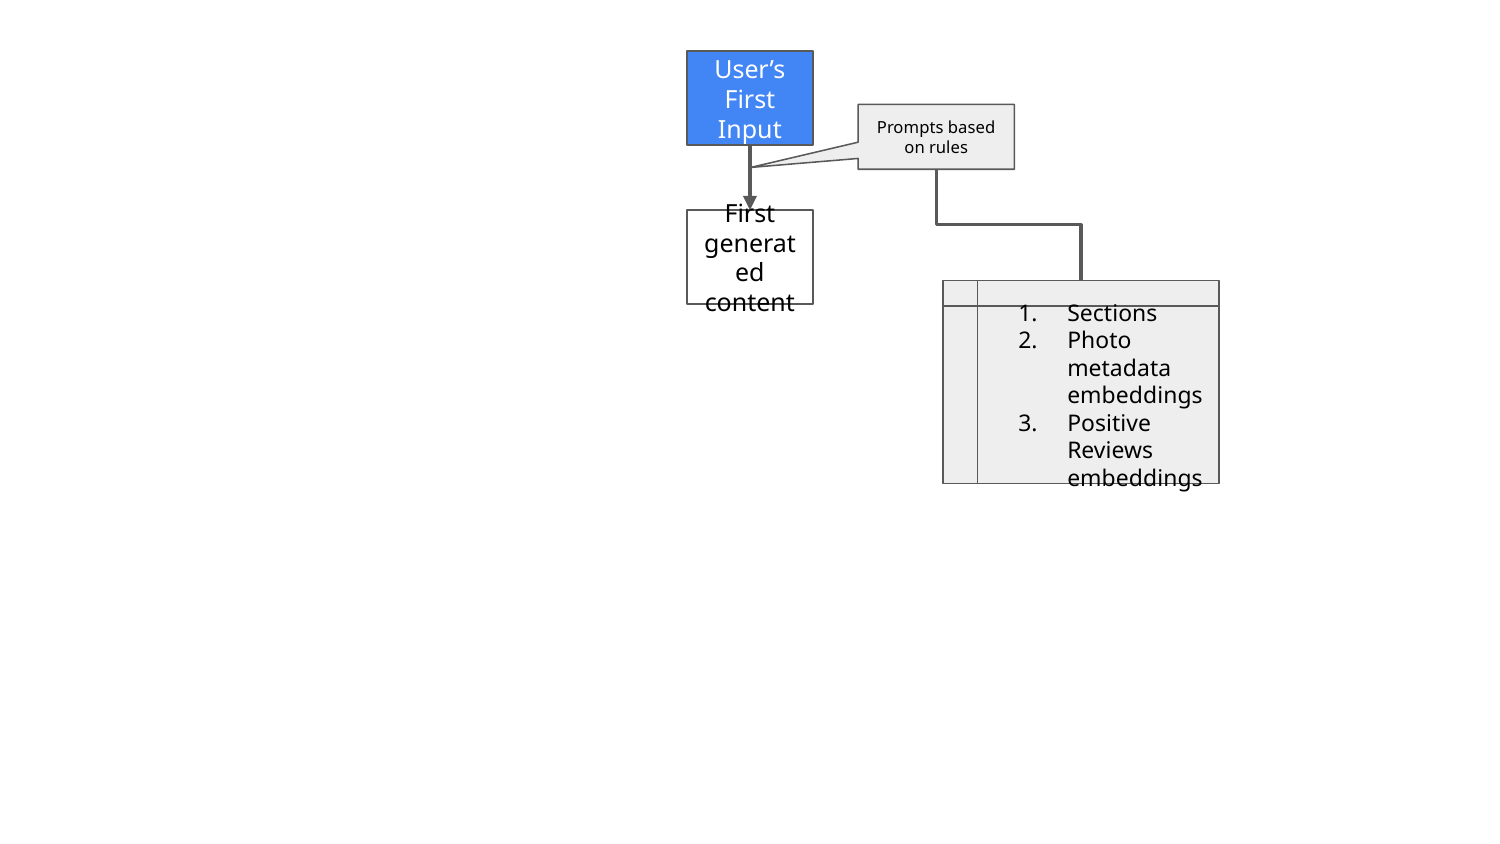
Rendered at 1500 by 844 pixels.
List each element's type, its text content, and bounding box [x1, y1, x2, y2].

text_box First generated content [686, 209, 813, 304]
text_box Sections Photo metadata embeddings Positive Reviews embeddings [942, 280, 1220, 484]
text_box User’s First Input [686, 51, 813, 146]
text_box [952, 152, 1065, 298]
text_box Prompts based on rules [754, 104, 1015, 170]
